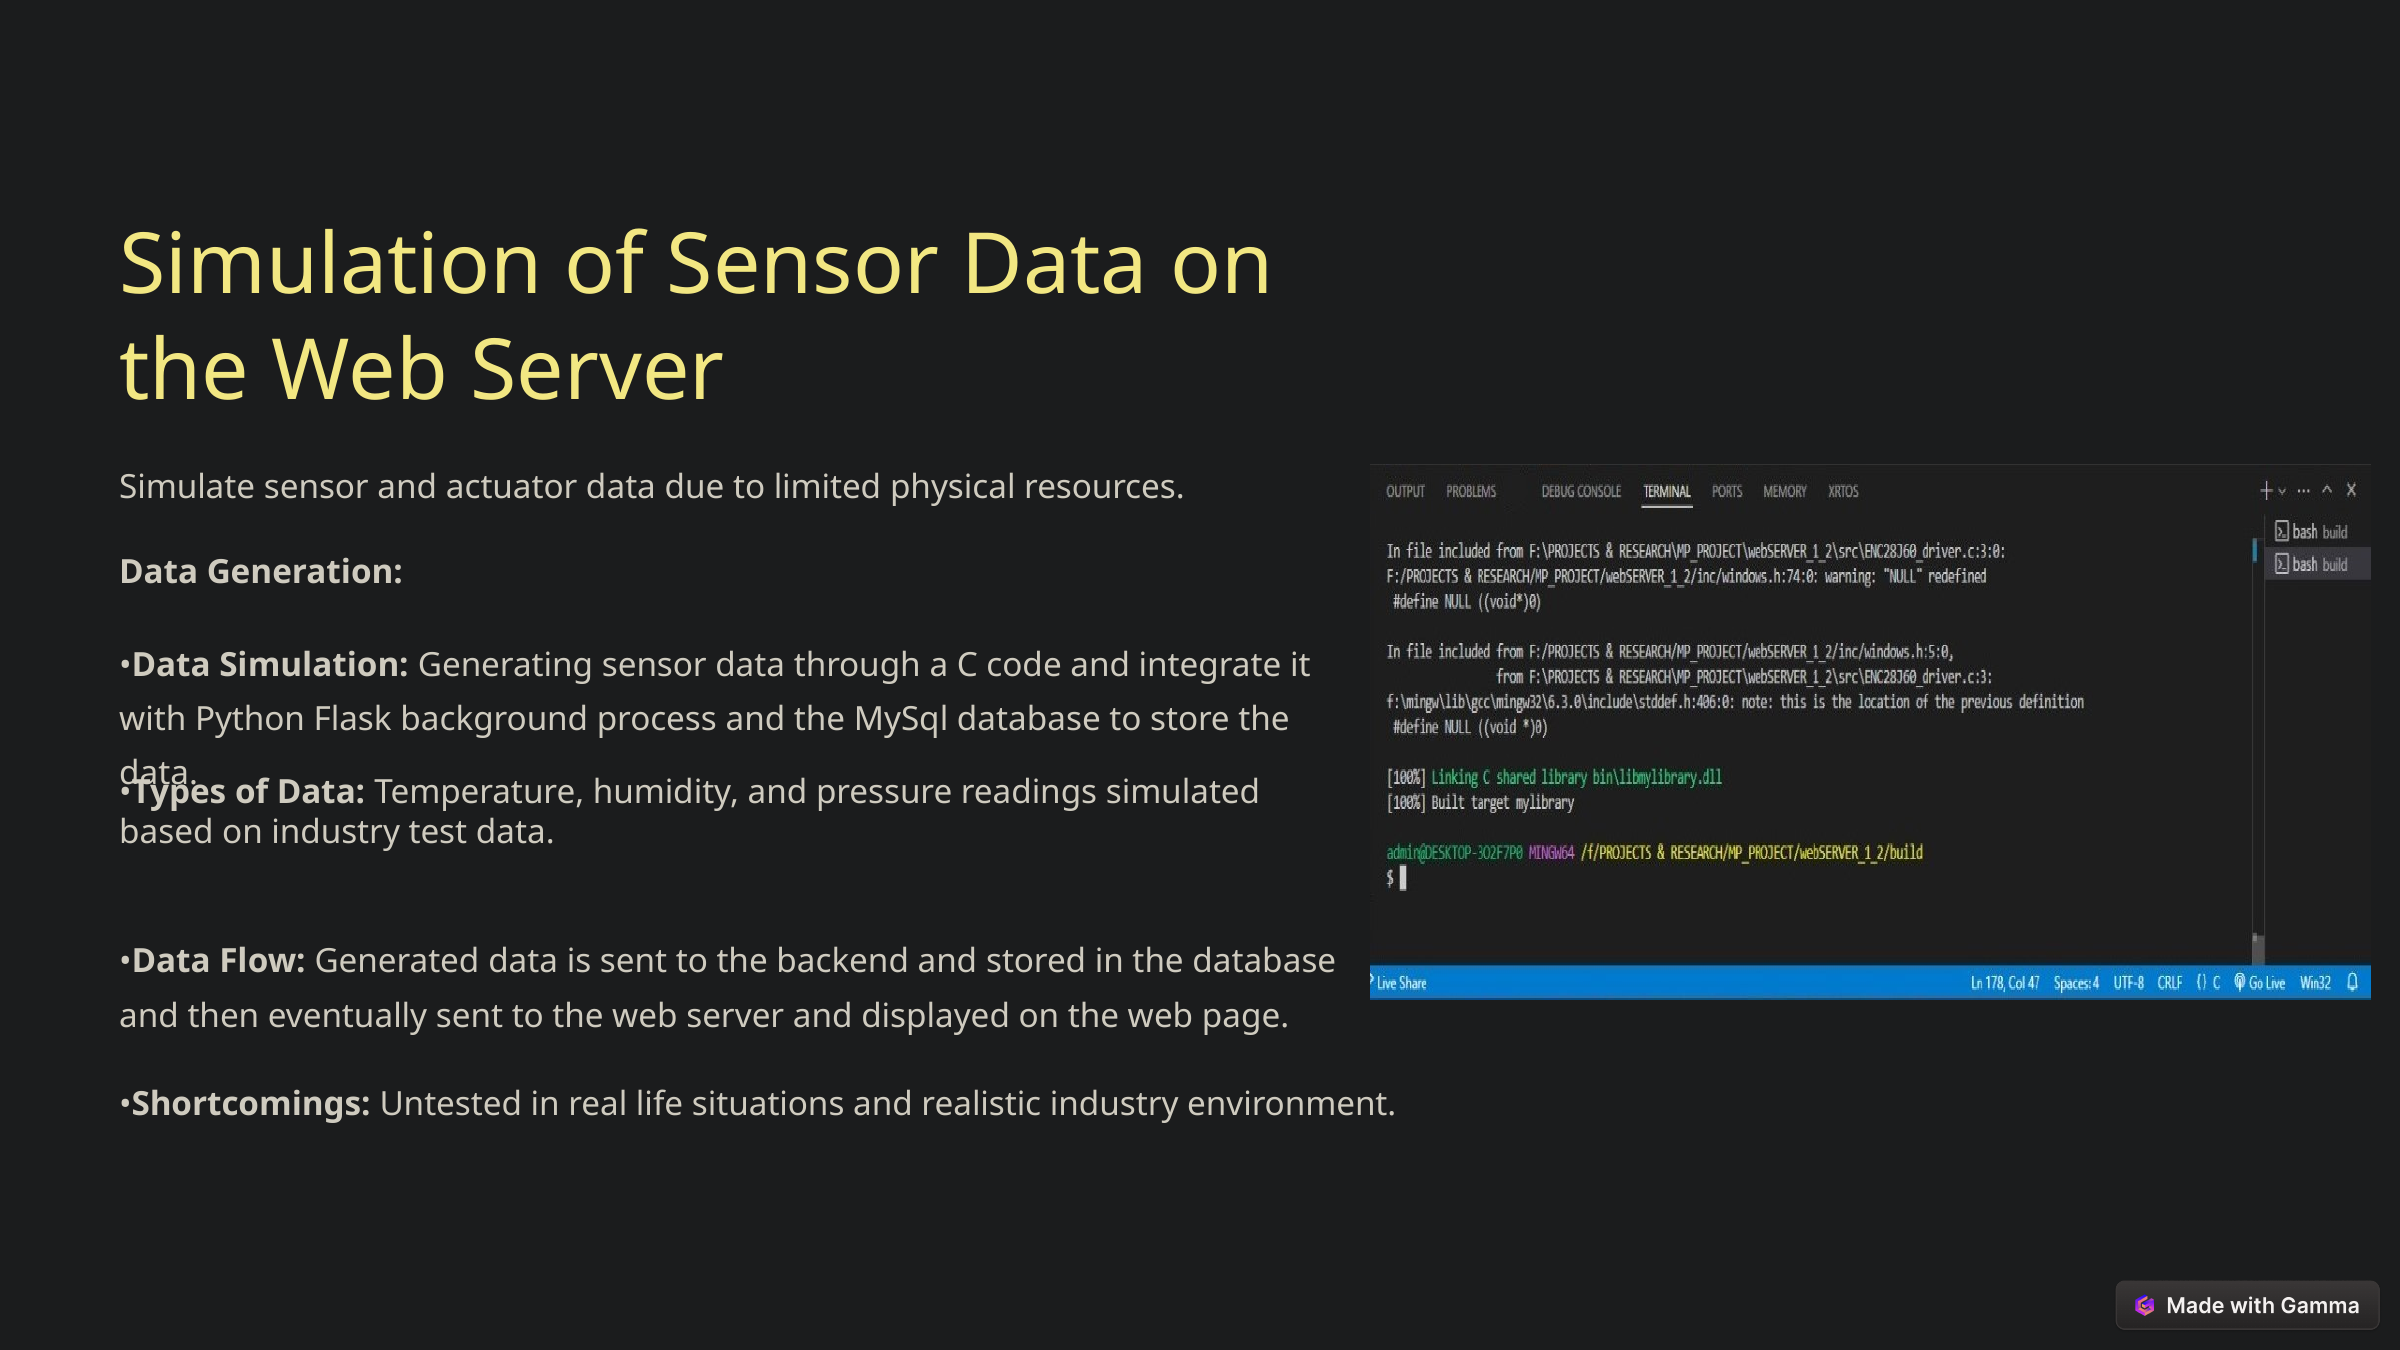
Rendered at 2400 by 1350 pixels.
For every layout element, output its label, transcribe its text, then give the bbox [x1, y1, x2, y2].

text_box Data Generation: [119, 536, 1350, 591]
picture [1370, 464, 2371, 1000]
text_box Simulation of Sensor Data on the Web Server [119, 204, 1406, 417]
text_box •Data Simulation: Generating sensor data through a C code and integrate it with Python Flask background process and the MySql database to store the data. [119, 628, 1350, 738]
text_box •Data Flow: Generated data is sent to the backend and stored in the database and then eventually sent to the web server and displayed on the web page. [119, 925, 1350, 1035]
text_box •Shortcomings: Untested in real life situations and realistic industry environment. [119, 1067, 1350, 1122]
text_box •Types of Data: Temperature, humidity, and pressure readings simulated based on industry test data. [119, 770, 1350, 893]
picture [2106, 1271, 2389, 1339]
text_box Simulate sensor and actuator data due to limited physical resources. [119, 451, 1350, 506]
